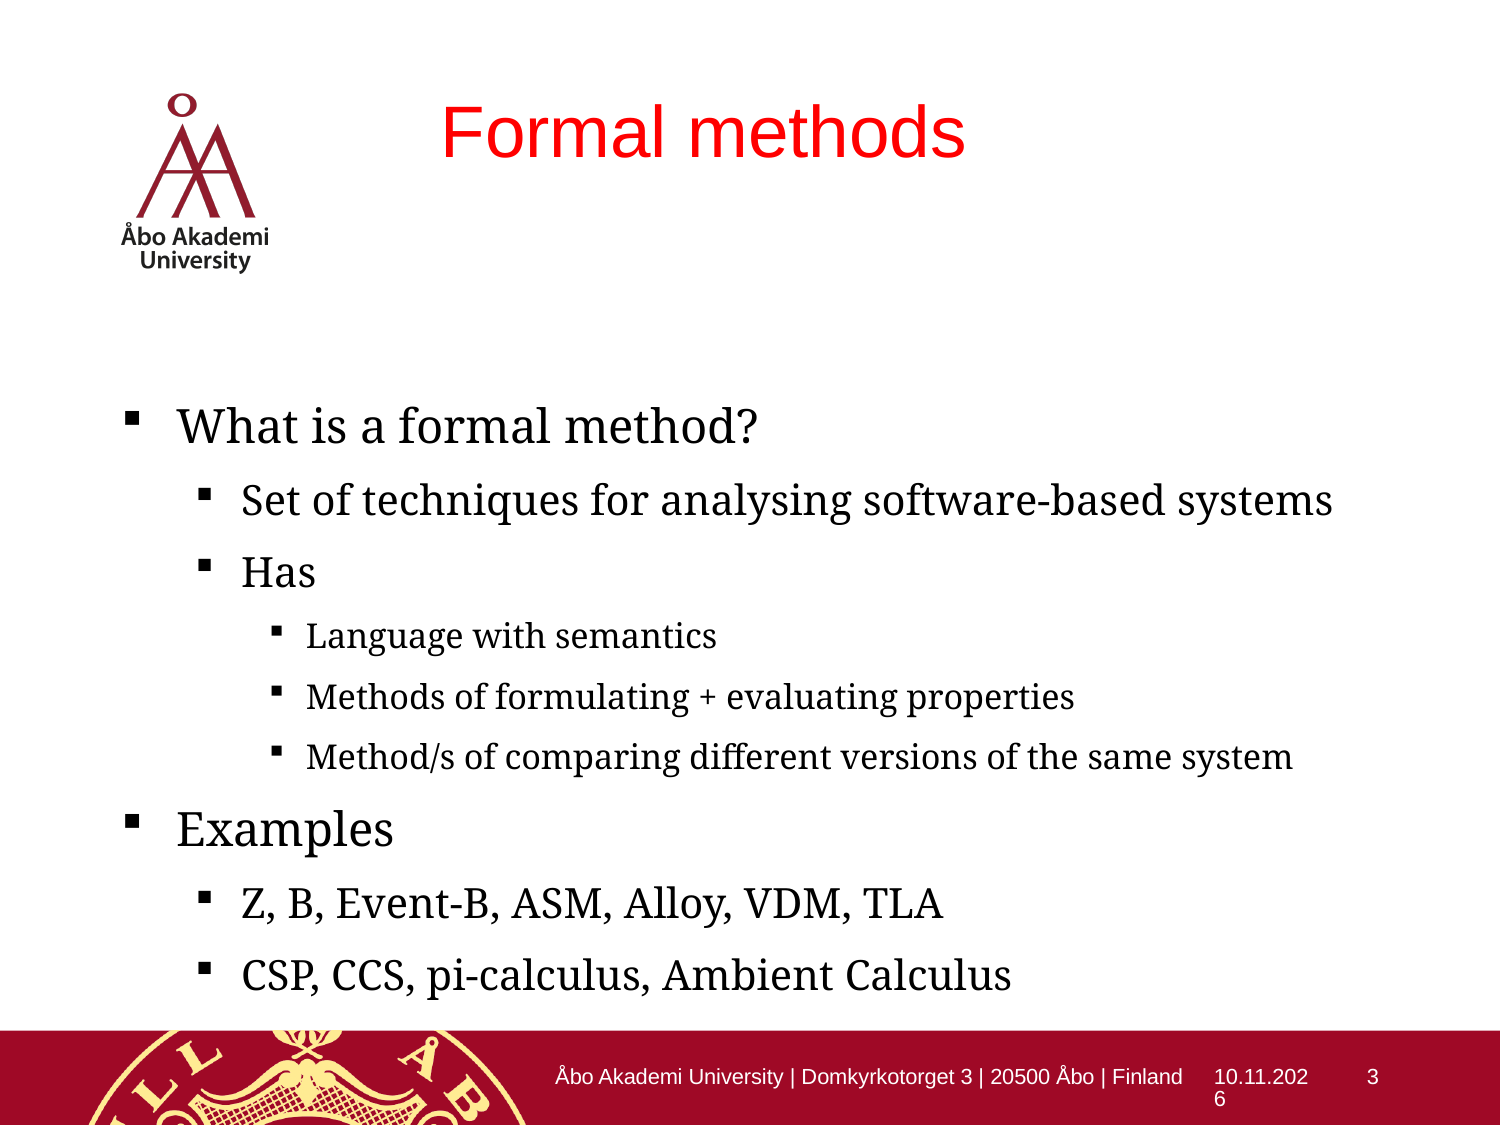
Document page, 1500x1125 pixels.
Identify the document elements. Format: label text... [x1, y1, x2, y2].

picture [121, 93, 268, 274]
footer Åbo Akademi University | Domkyrkotorget 3 | 20500 Åbo | Finland [513, 1045, 1199, 1106]
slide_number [1199, 1045, 1328, 1106]
list What is a formal method? Set of techniques for analysing software-based systems Has Language with semantics Methods of formulating + evaluating properties Method/s of comparing different versions of the same system Examples Z, B, Event-B, ASM, Alloy, VDM, TLA CSP, CCS, pi-calculus, Ambient Calculus [121, 384, 1380, 1012]
title Formal methods [440, 94, 1379, 256]
picture [64, 1030, 550, 1125]
slide_number 3 [1328, 1045, 1379, 1106]
